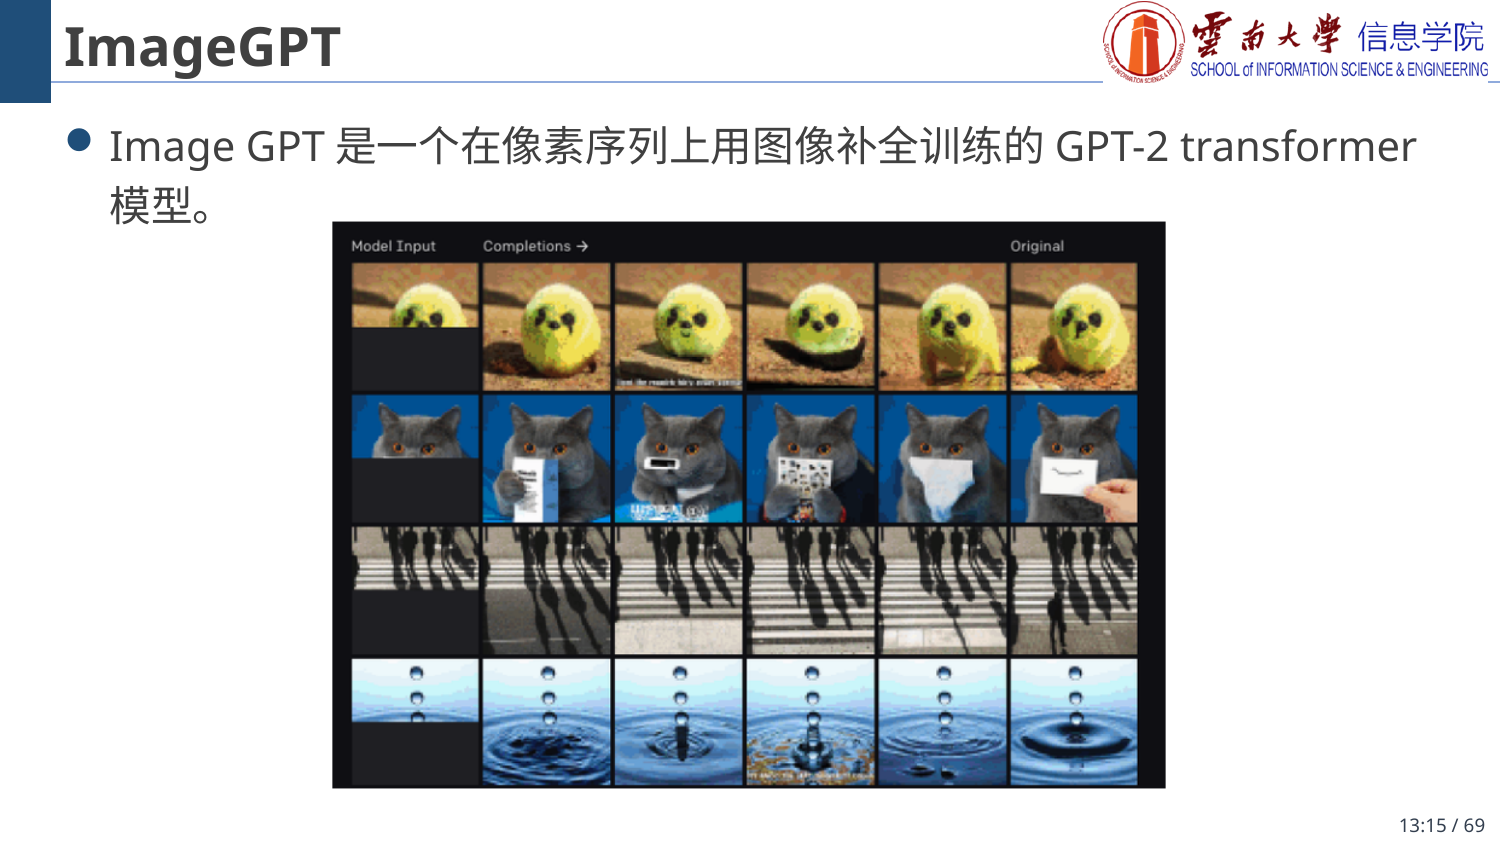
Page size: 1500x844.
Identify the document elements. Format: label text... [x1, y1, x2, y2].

list Image GPT是一个在像素序列上用图像补全训练的GPT-2 transformer 模型。 [49, 102, 1448, 779]
picture [324, 212, 1173, 797]
picture [1103, 1, 1488, 83]
title ImageGPT [49, 10, 886, 85]
